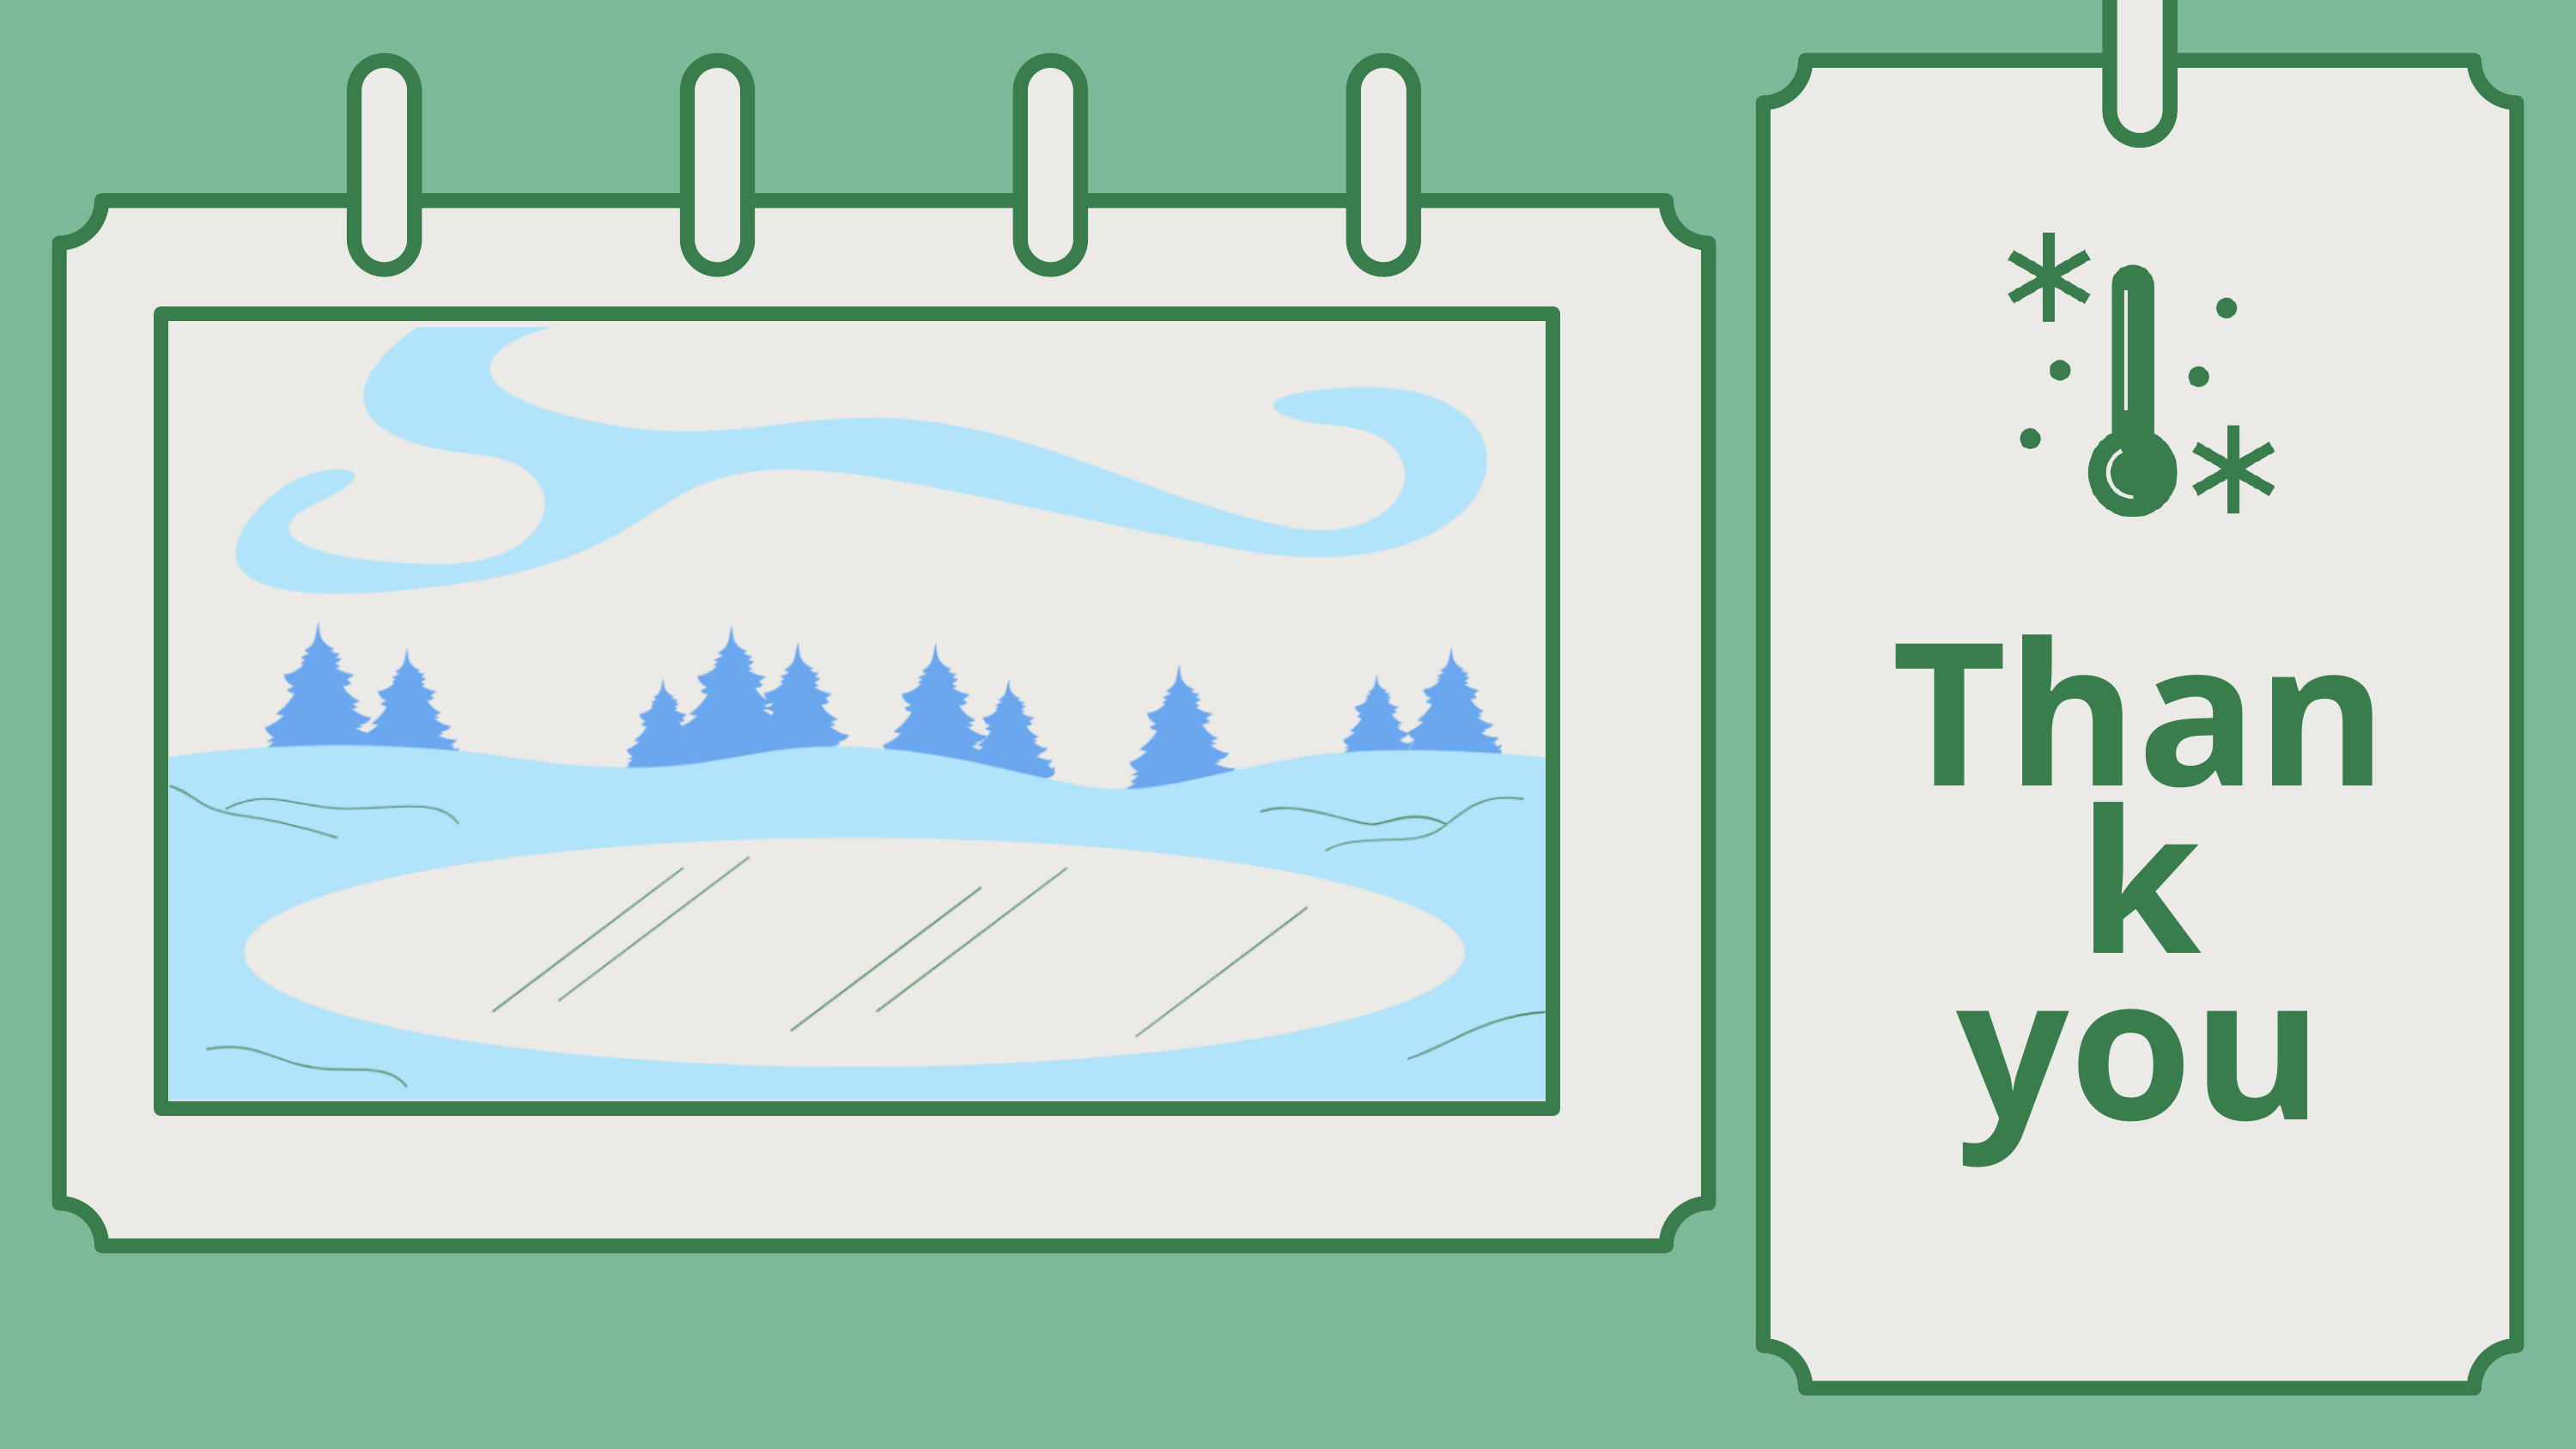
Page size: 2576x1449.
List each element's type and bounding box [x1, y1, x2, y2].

text_box [2109, 0, 2545, 367]
text_box [1763, 39, 2518, 1389]
text_box [354, 19, 1789, 495]
picture [168, 327, 1546, 1105]
text_box [58, 179, 1710, 1246]
picture [2008, 233, 2275, 517]
